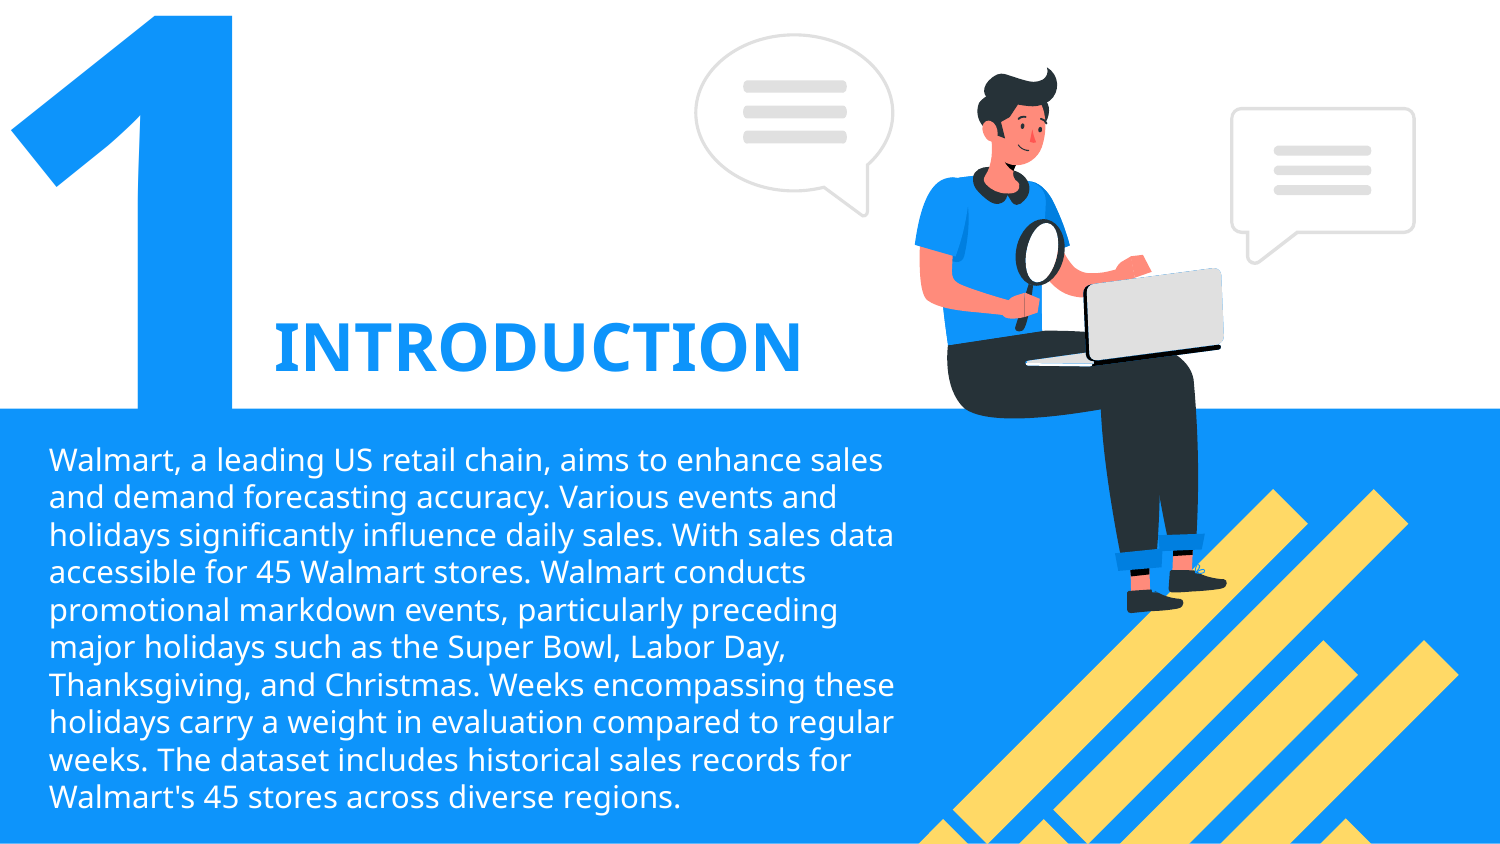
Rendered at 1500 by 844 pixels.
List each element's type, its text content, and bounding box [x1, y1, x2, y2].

title Walmart, a leading US retail chain, aims to enhance sales and demand forecasting accuracy. Various events and holidays significantly influence daily sales. With sales data accessible for 45 Walmart stores. Walmart conducts promotional markdown events, particularly preceding major holidays such as the Super Bowl, Labor Day, Thanksgiving, and Christmas. Weeks encompassing these holidays carry a weight in evaluation compared to regular weeks. The dataset includes historical sales records for Walmart's 45 stores across diverse regions. [33, 420, 943, 805]
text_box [695, 34, 1416, 614]
text_box INTRODUCTION [259, 286, 690, 404]
title 1 [0, 34, 397, 390]
